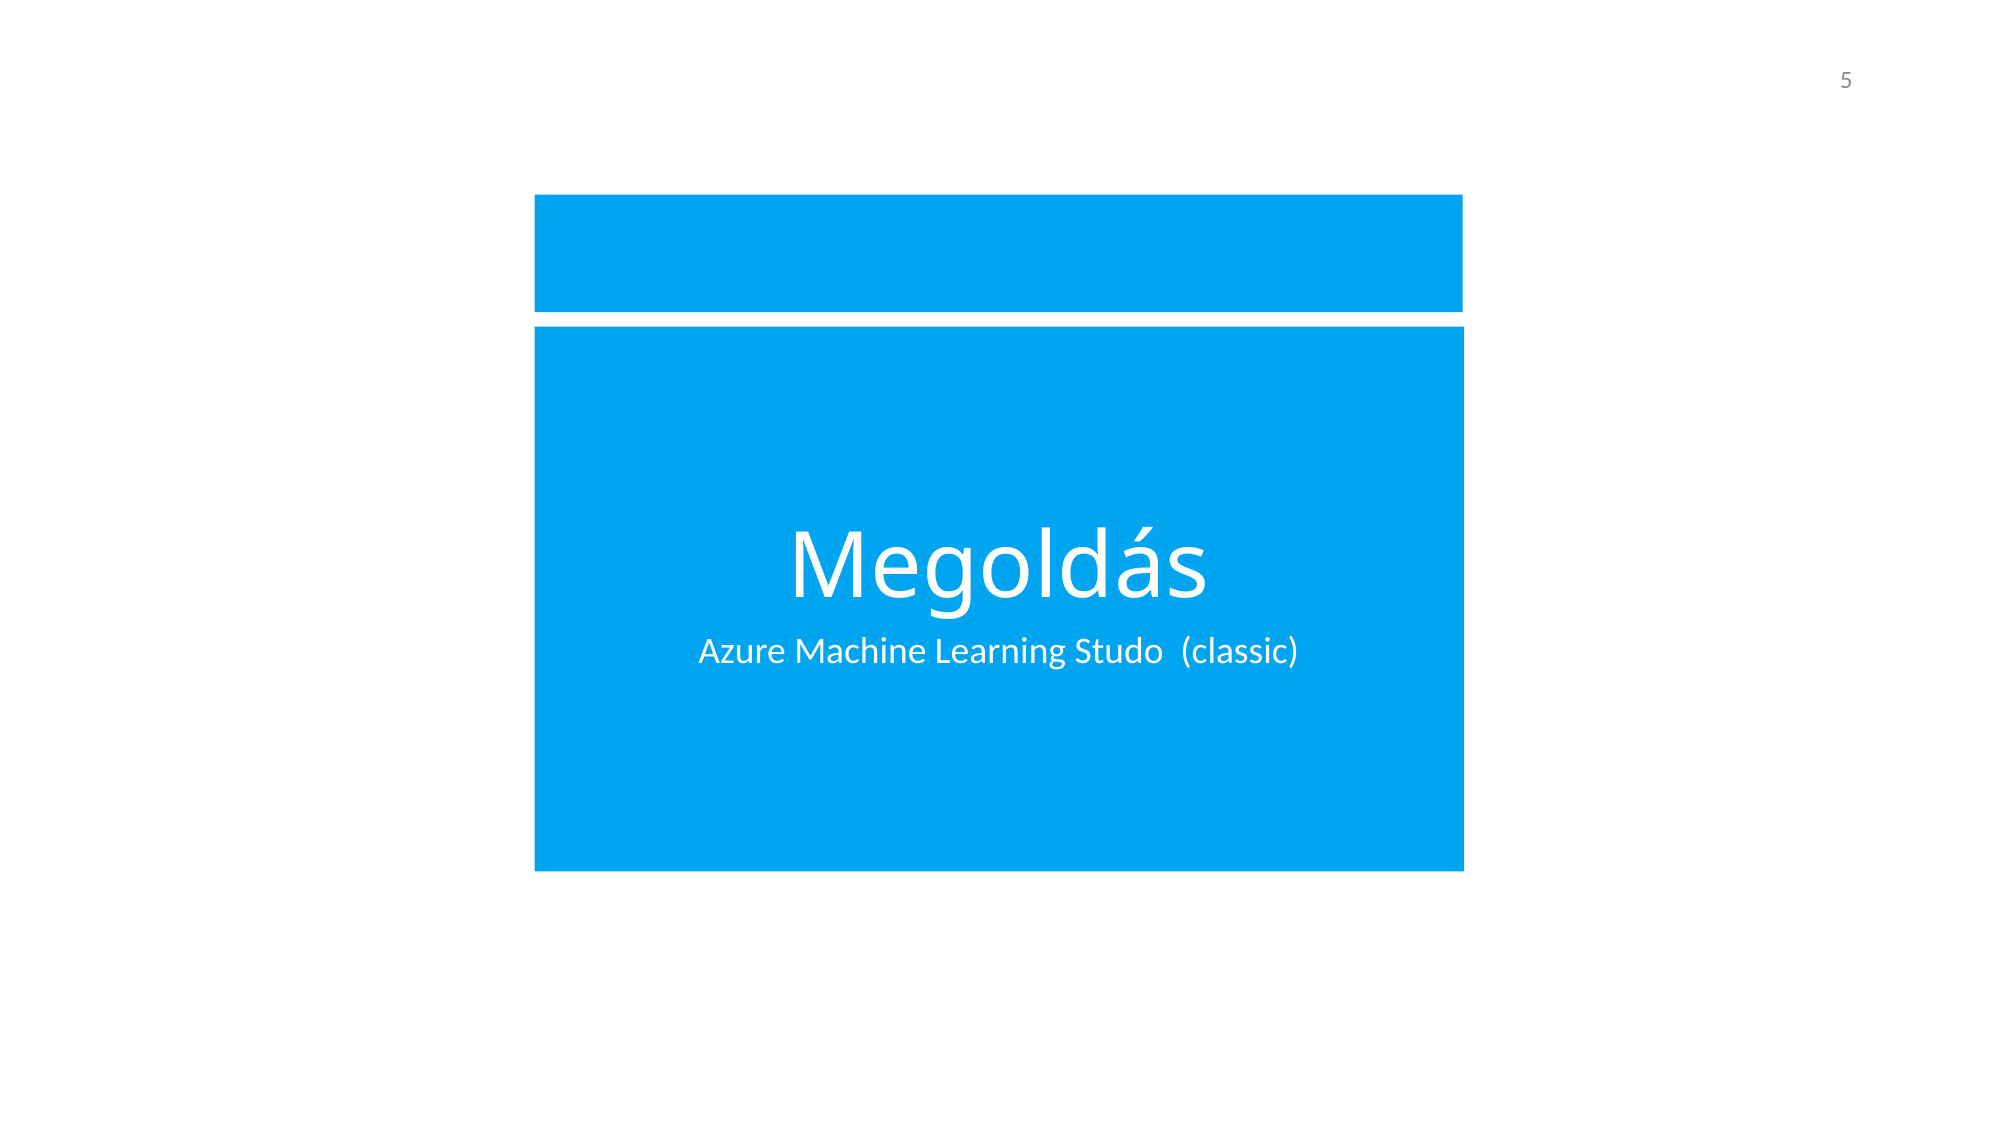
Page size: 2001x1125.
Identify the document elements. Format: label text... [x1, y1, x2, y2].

slide_number 5 [1717, 52, 1868, 105]
list Azure Machine Learning Studo (classic) [548, 631, 1450, 859]
title Megoldás [548, 340, 1450, 618]
